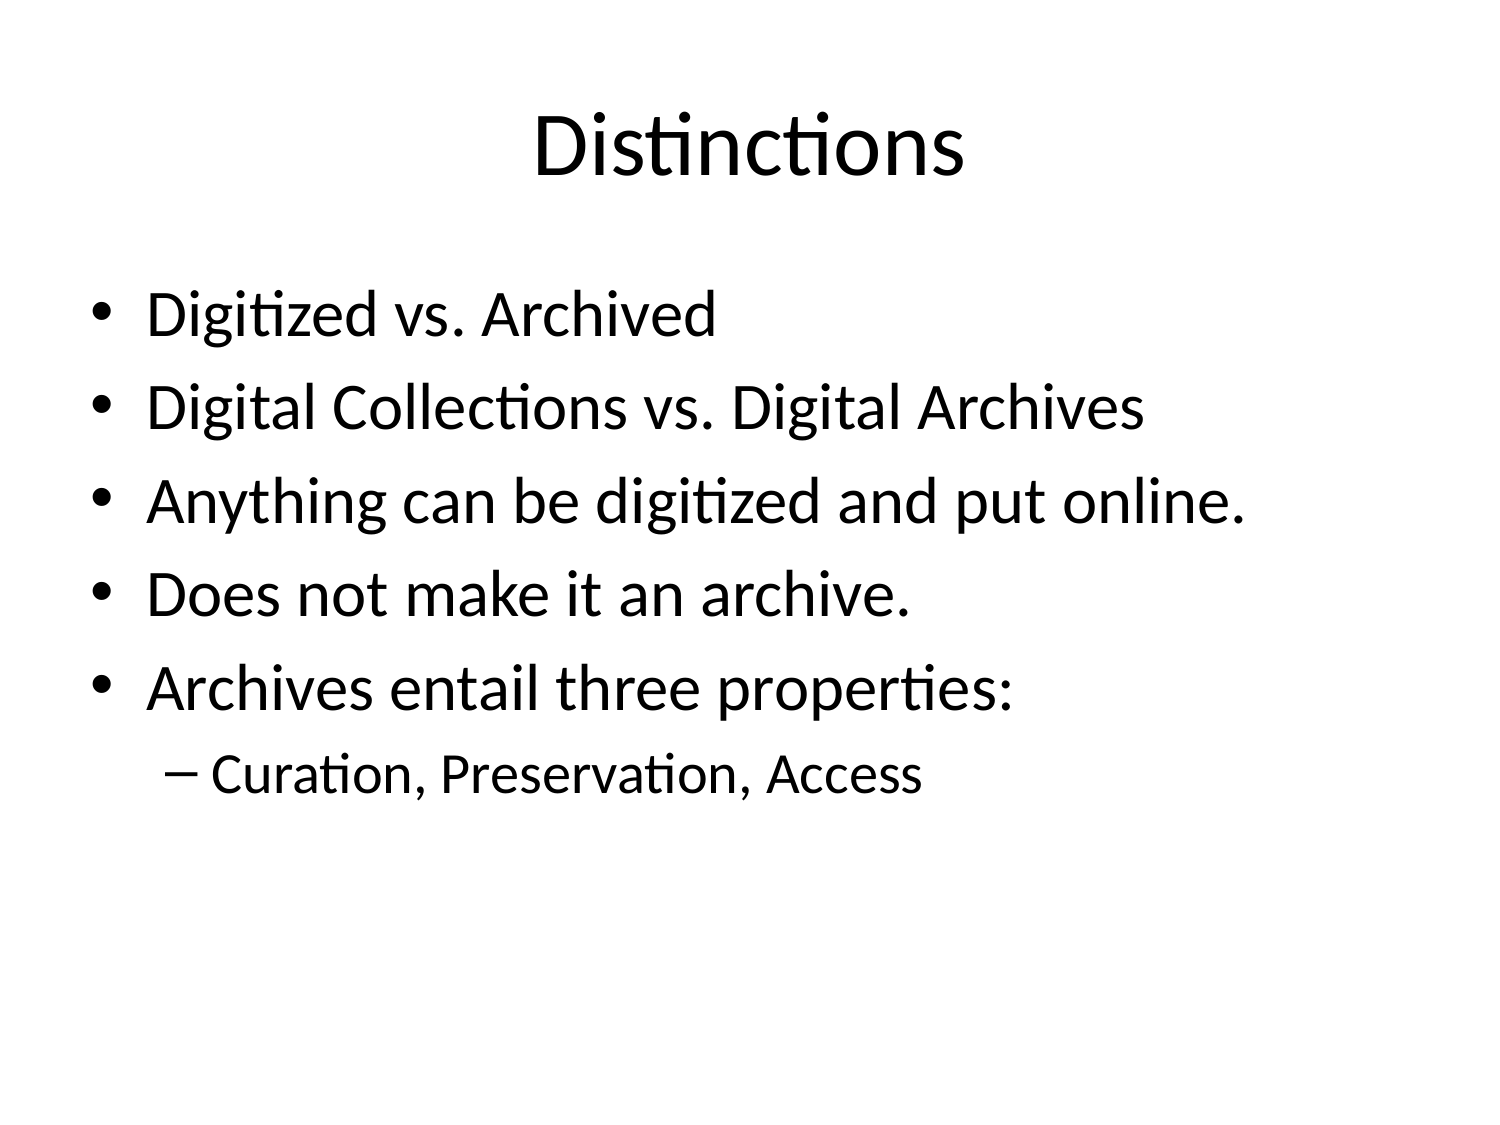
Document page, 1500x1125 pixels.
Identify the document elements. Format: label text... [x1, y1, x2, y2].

list Digitized vs. Archived Digital Collections vs. Digital Archives Anything can be digitized and put online. Does not make it an archive. Archives entail three properties: Curation, Preservation, Access [75, 262, 1425, 1005]
title Distinctions [75, 45, 1425, 233]
